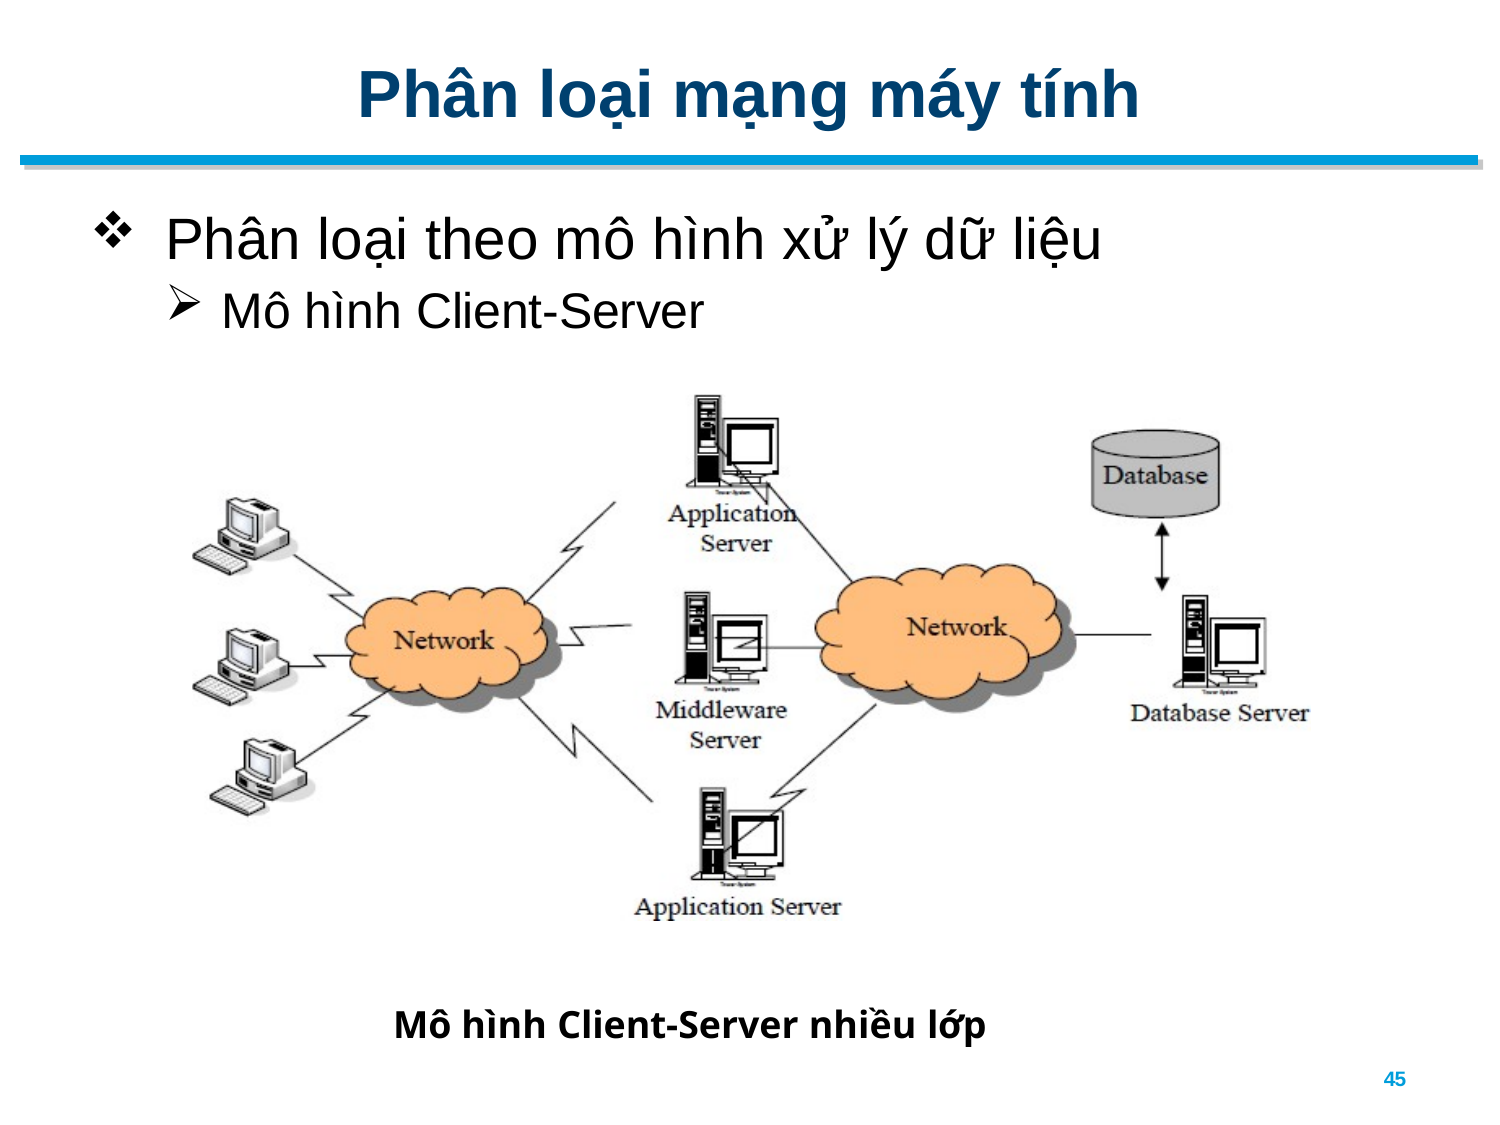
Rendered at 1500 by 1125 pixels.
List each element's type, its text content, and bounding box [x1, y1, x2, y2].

title Phân loại mạng máy tính [13, 23, 1487, 239]
text_box Phân loại theo mô hình xử lý dữ liệu Mô hình Client-Server [88, 191, 1400, 338]
text_box Mô hình Client-Server nhiều lớp [391, 999, 1062, 1047]
picture [192, 394, 1311, 921]
slide_number 45 [1372, 1065, 1422, 1125]
